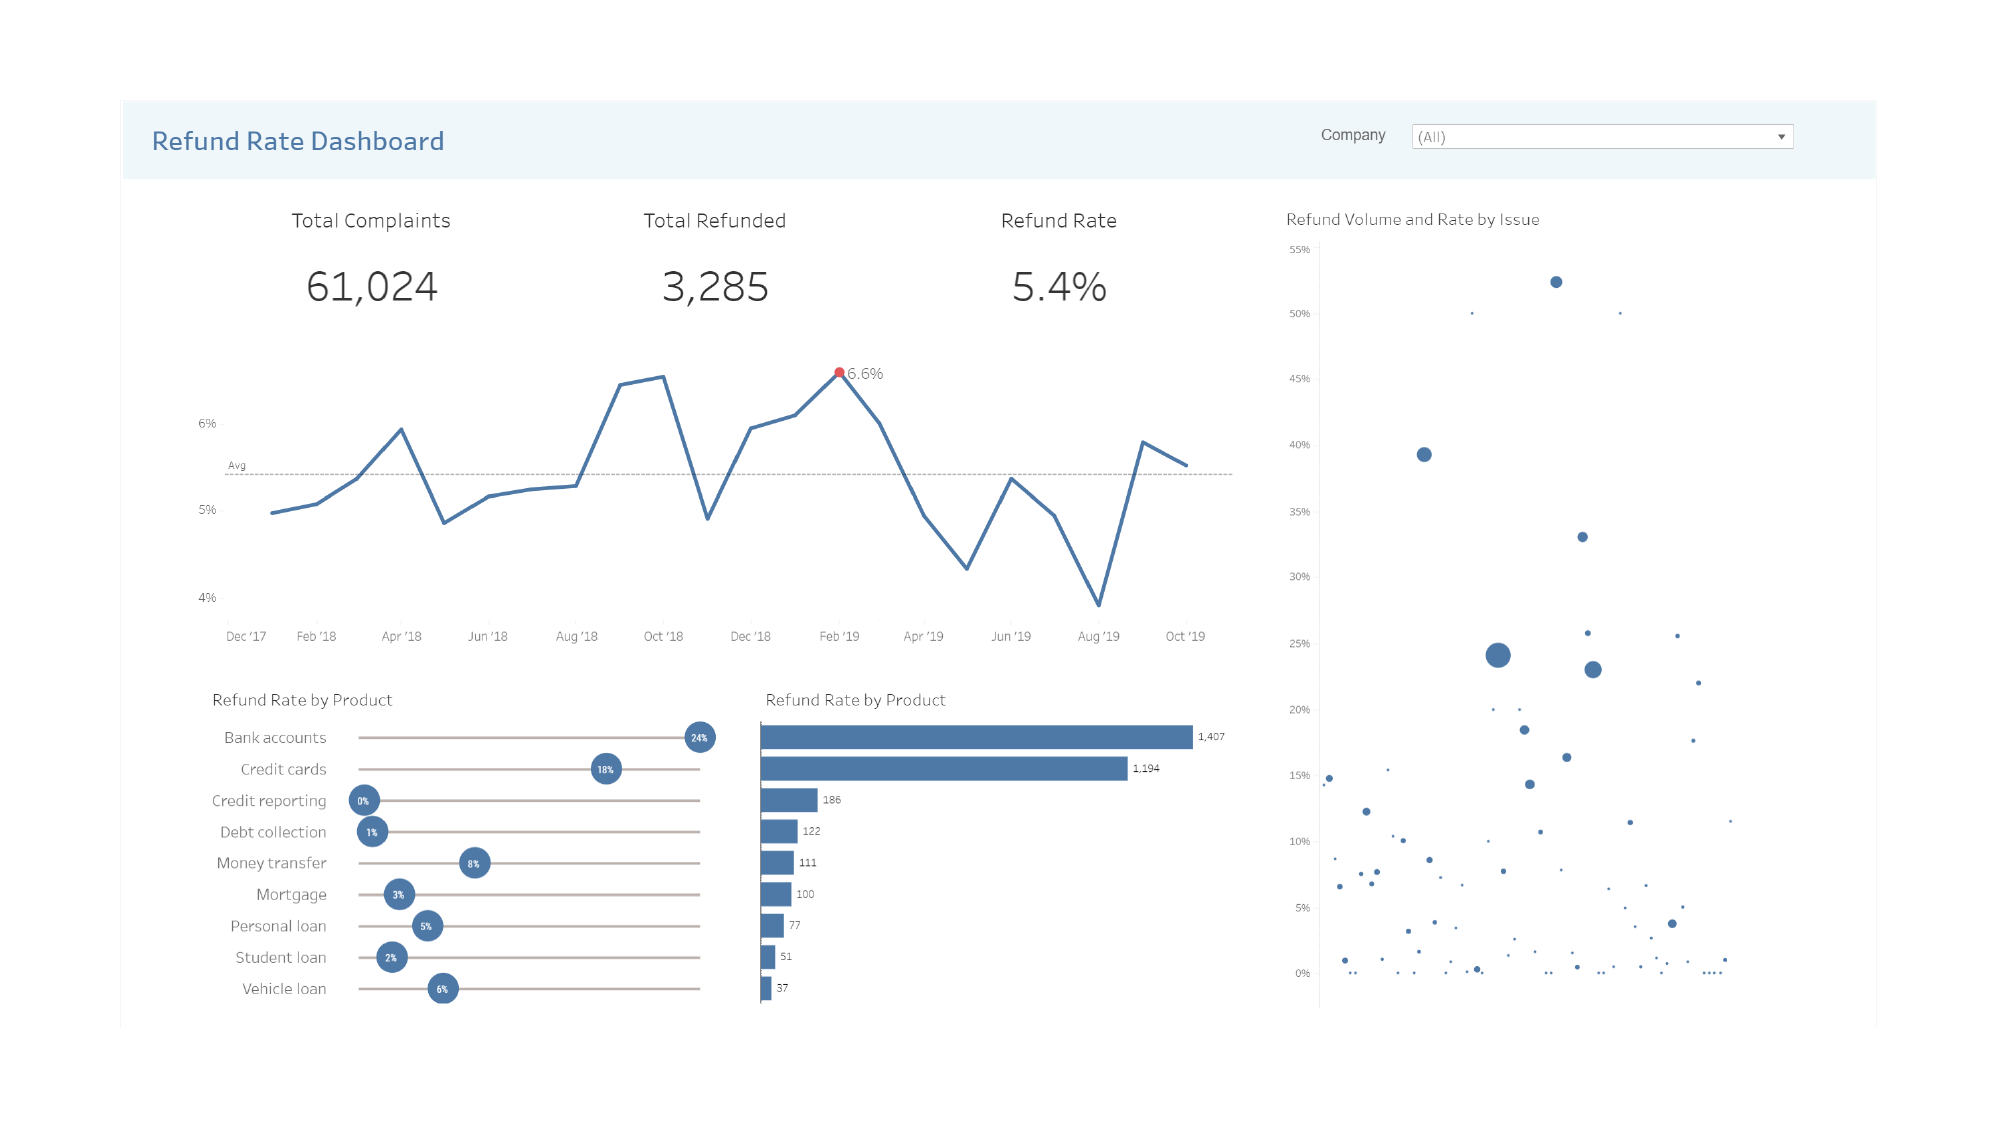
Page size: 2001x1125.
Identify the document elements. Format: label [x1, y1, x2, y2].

picture [120, 97, 1880, 1028]
